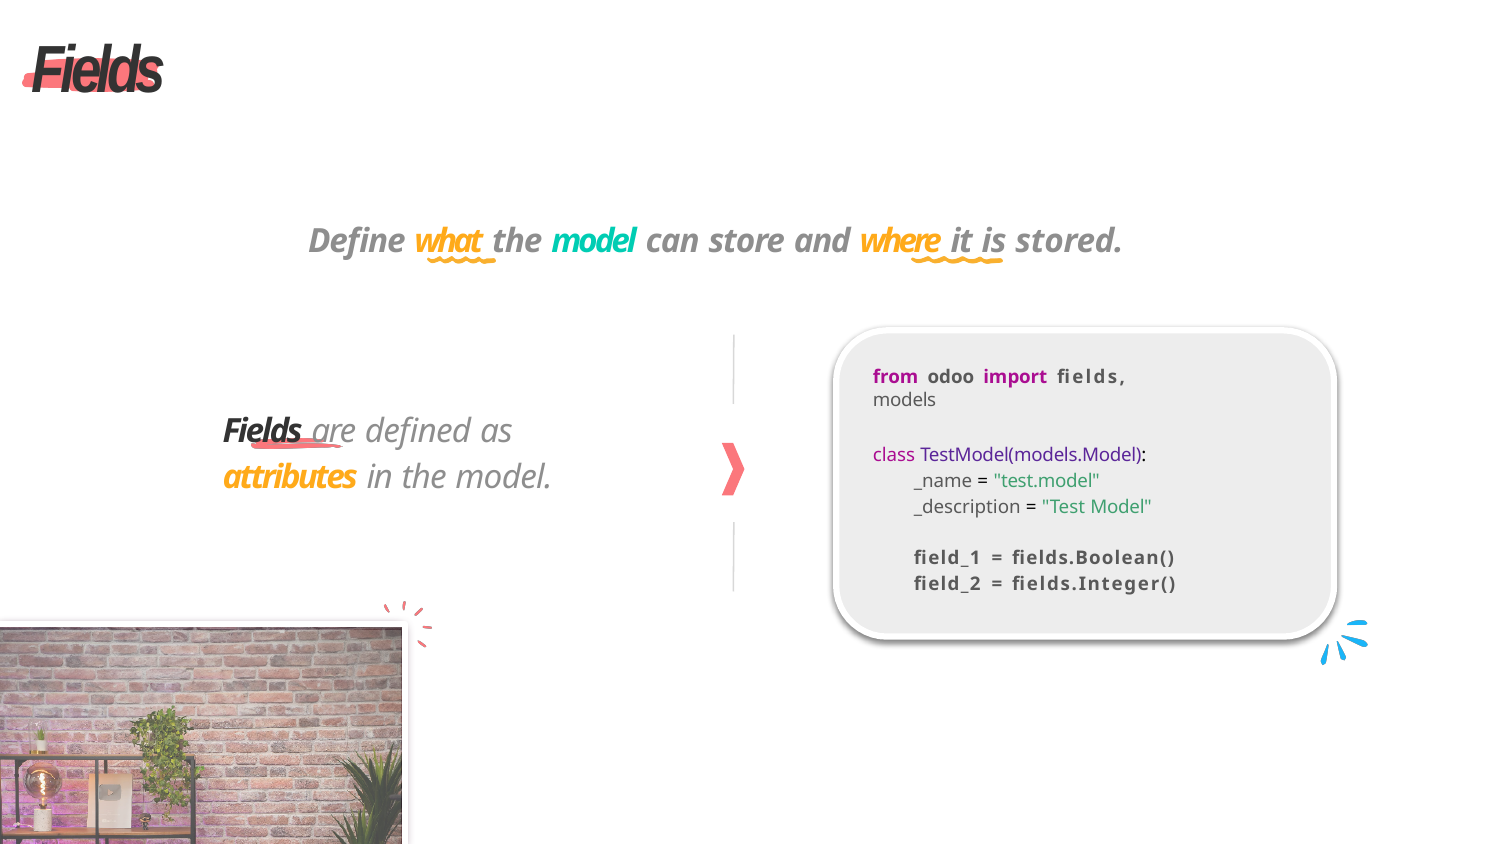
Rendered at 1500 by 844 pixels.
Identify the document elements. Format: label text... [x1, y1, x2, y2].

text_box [0, 587, 451, 844]
picture [1314, 613, 1380, 679]
picture [22, 57, 159, 92]
picture [427, 256, 496, 265]
text_box Define what the model can store and where it is stored. [306, 216, 1194, 260]
picture [911, 256, 1003, 265]
text_box Fields are defined as attributes in the model. [222, 400, 601, 495]
text_box [721, 442, 745, 496]
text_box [823, 320, 1347, 653]
title Fields [29, 24, 471, 168]
picture [251, 438, 343, 449]
